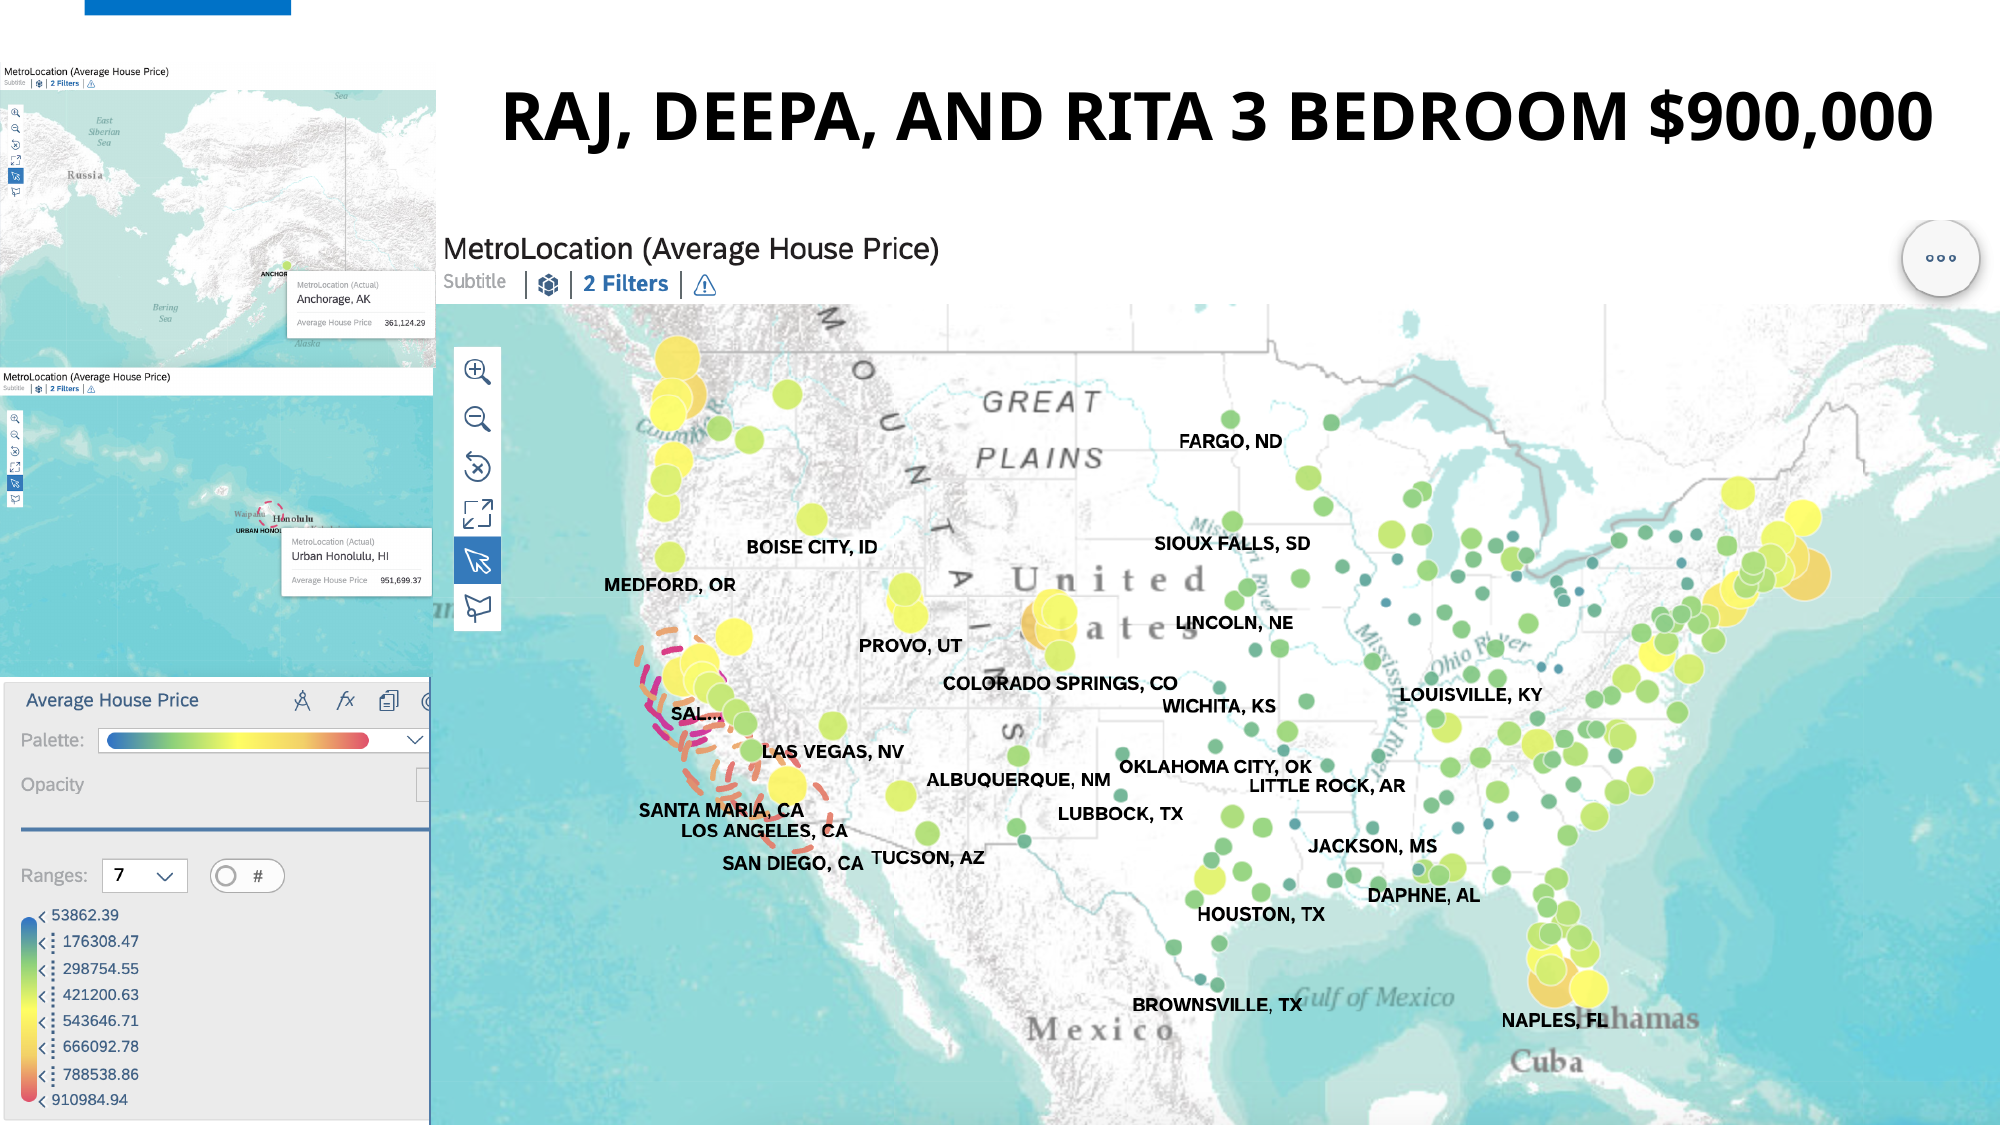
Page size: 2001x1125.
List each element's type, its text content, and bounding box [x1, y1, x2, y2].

title Raj, Deepa, and Rita 3 Bedroom $900,000 [500, 49, 2000, 220]
picture [0, 62, 2000, 1125]
